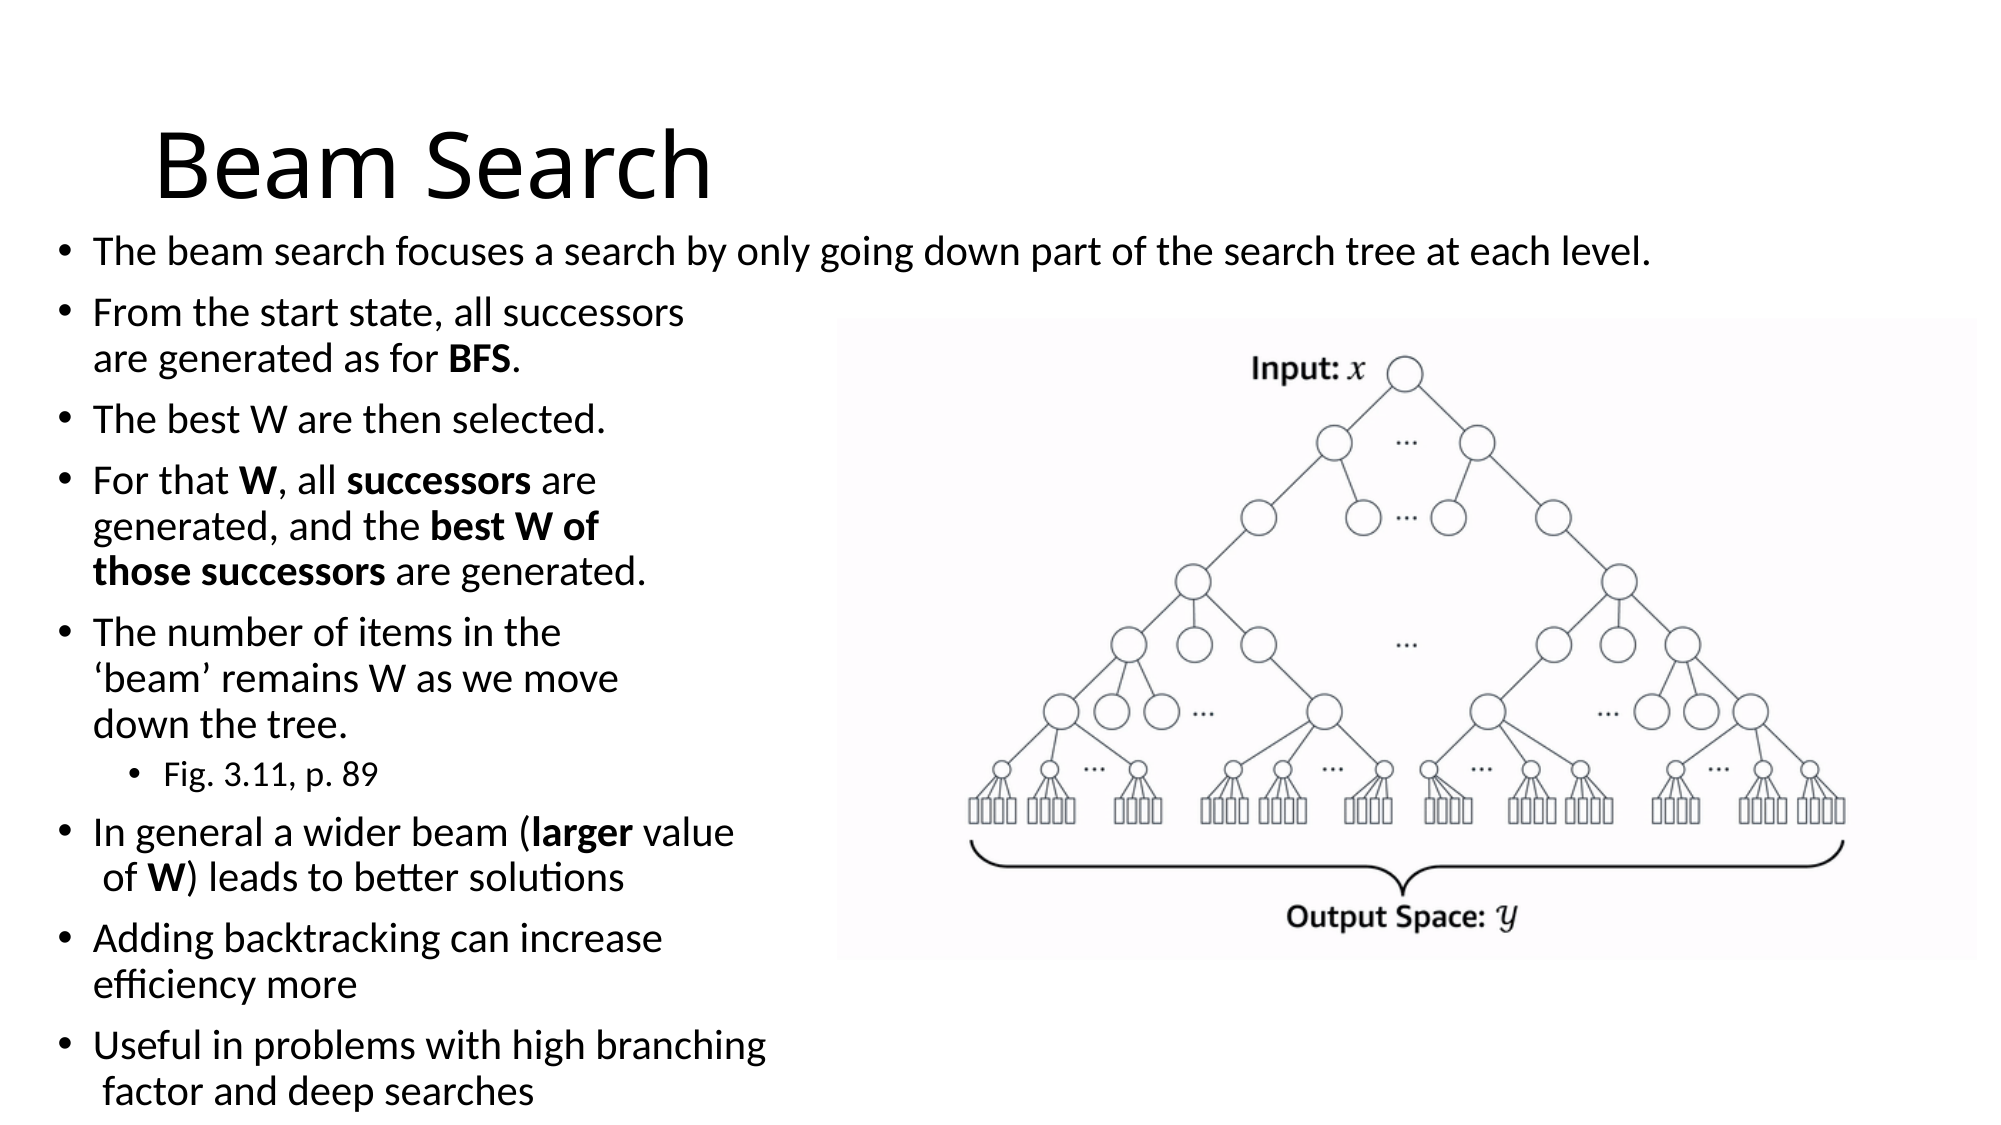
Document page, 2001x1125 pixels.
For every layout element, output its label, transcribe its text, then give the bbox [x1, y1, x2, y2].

list The beam search focuses a search by only going down part of the search tree at each level. From the start state, all successors are generated as for BFS. The best W are then selected. For that W, all successors are generated, and the best W of those successors are generated. The number of items in the ‘beam’ remains W as we move down the tree. Fig. 3.11, p. 89 In general a wider beam (larger value of W) leads to better solutions Adding backtracking can increase efficiency more Useful in problems with high branching factor and deep searches [42, 221, 1768, 1125]
title Beam Search [137, 59, 1863, 278]
picture [837, 318, 1977, 960]
